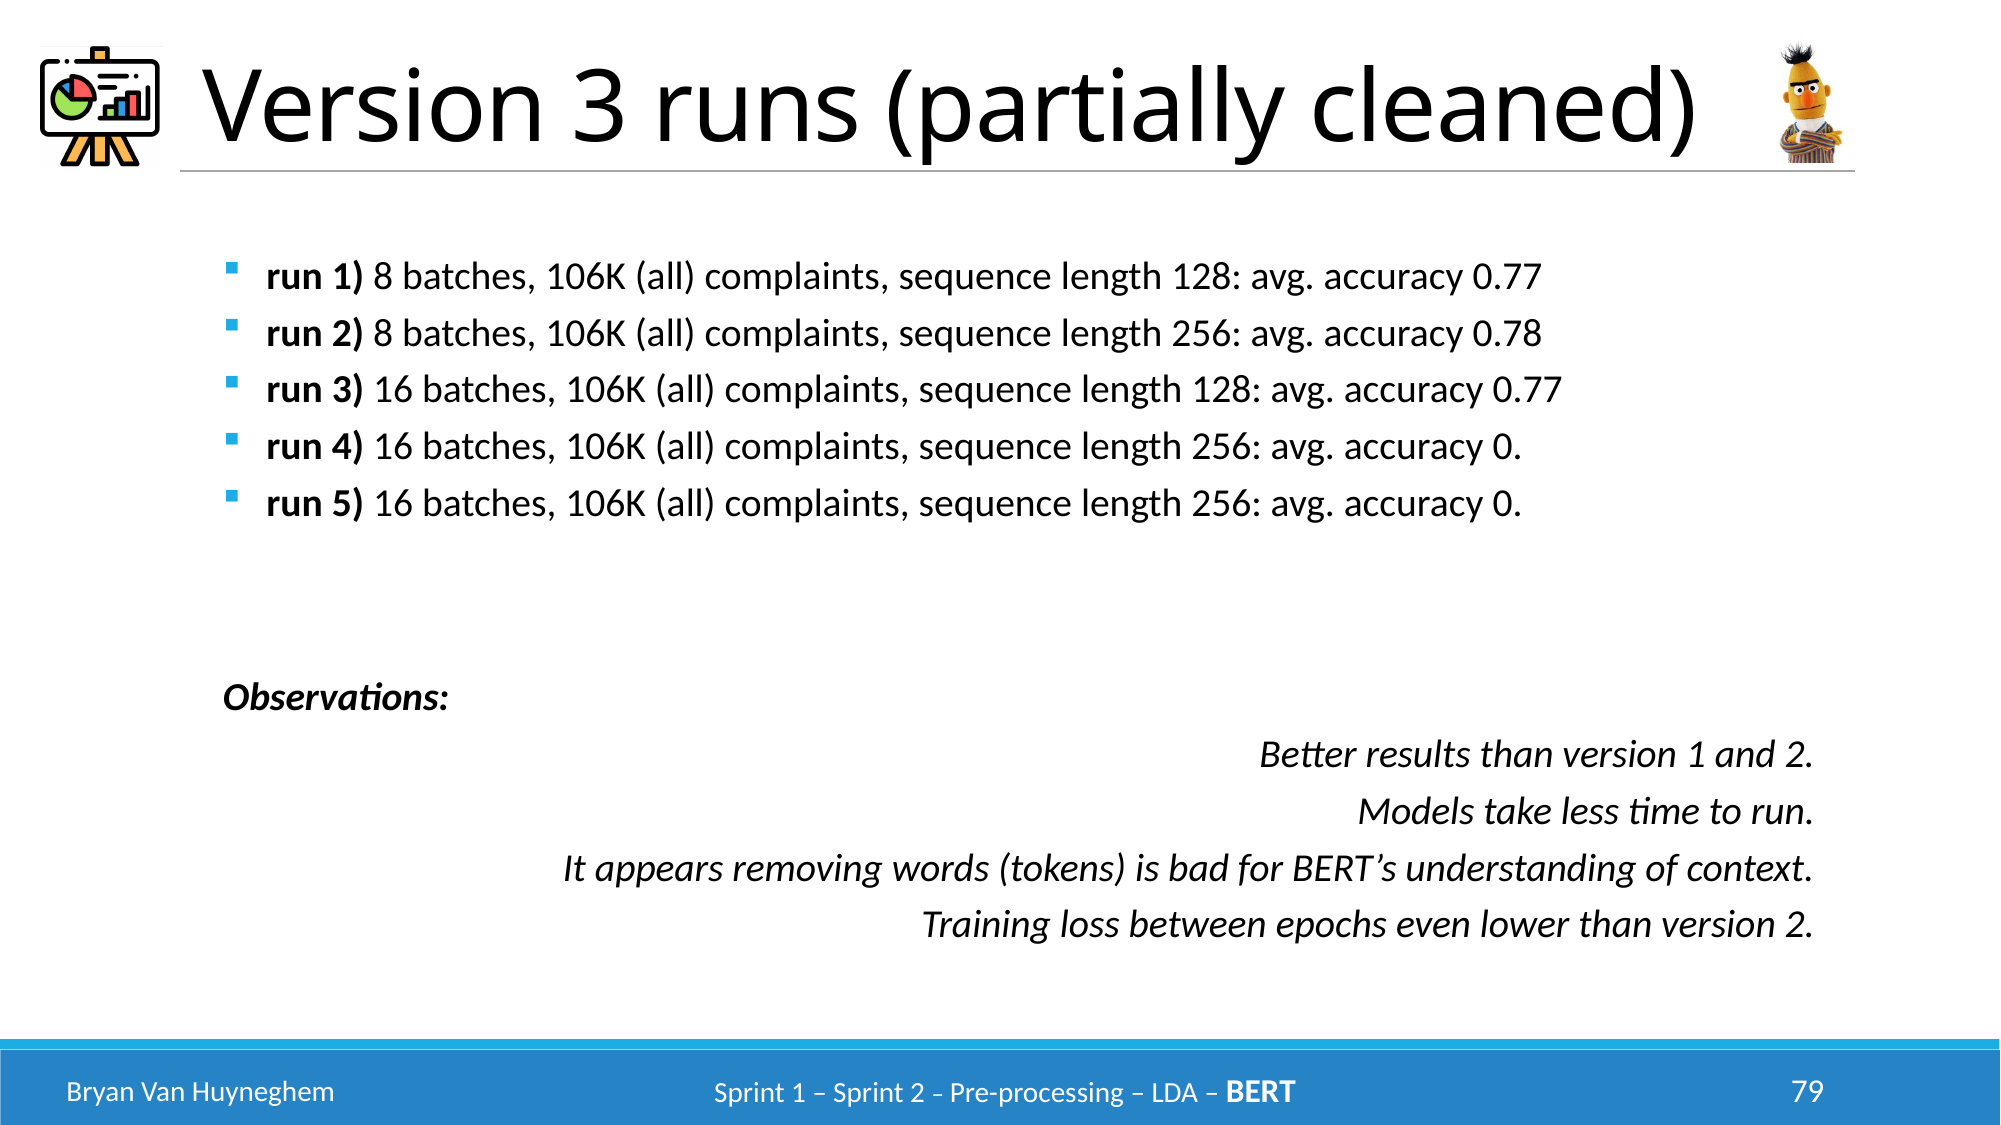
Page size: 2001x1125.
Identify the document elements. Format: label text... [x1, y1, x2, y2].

slide_number Bryan Van Huyneghem [51, 1059, 359, 1120]
text_box [179, 47, 1759, 170]
footer Sprint 1 – Sprint 2 – Pre-processing – LDA – BERT [359, 1059, 1651, 1120]
slide_number 79 [1741, 1059, 1840, 1120]
text_box run 1) 8 batches, 106K (all) complaints, sequence length 128: avg. accuracy 0.77 run 2) 8 batches, 106K (all) complaints, sequence length 256: avg. accuracy 0.78 run 3) 16 batches, 106K (all) complaints, sequence length 128: avg. accuracy 0.77 run 4) 16 batches, 106K (all) complaints, sequence length 256: avg. accuracy 0. run 5) 16 batches, 106K (all) complaints, sequence length 256: avg. accuracy 0. Observations: Better results than version 1 and 2. Models take less time to run. It appears removing words (tokens) is bad for BERT’s understanding of context. Training loss between epochs even lower than version 2. [179, 233, 1830, 963]
picture [1760, 36, 1856, 164]
picture [39, 46, 164, 172]
